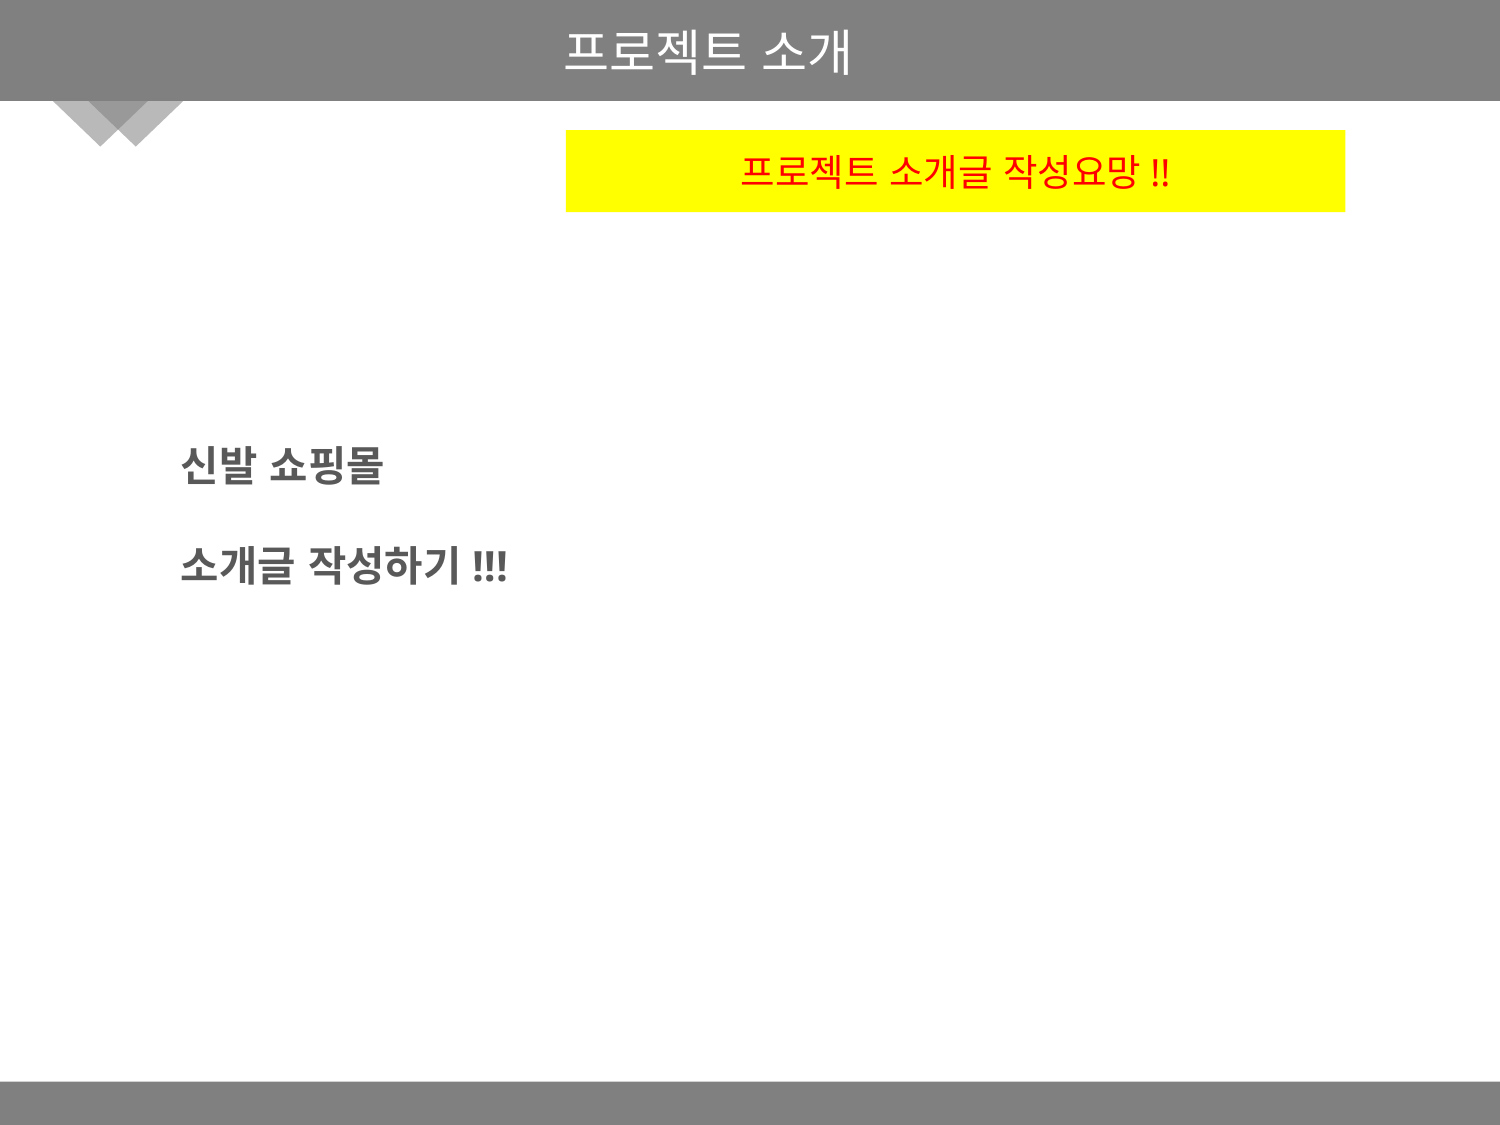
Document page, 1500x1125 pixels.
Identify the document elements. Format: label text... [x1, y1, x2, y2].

text_box [0, 99, 1500, 1084]
text_box 프로젝트 소개글 작성요망!! [564, 128, 1347, 214]
text_box 프로젝트 소개 [516, 14, 901, 89]
text_box [51, 99, 118, 149]
text_box 신발 쇼핑몰 소개글 작성하기!!! [166, 432, 1334, 597]
text_box [86, 99, 185, 149]
